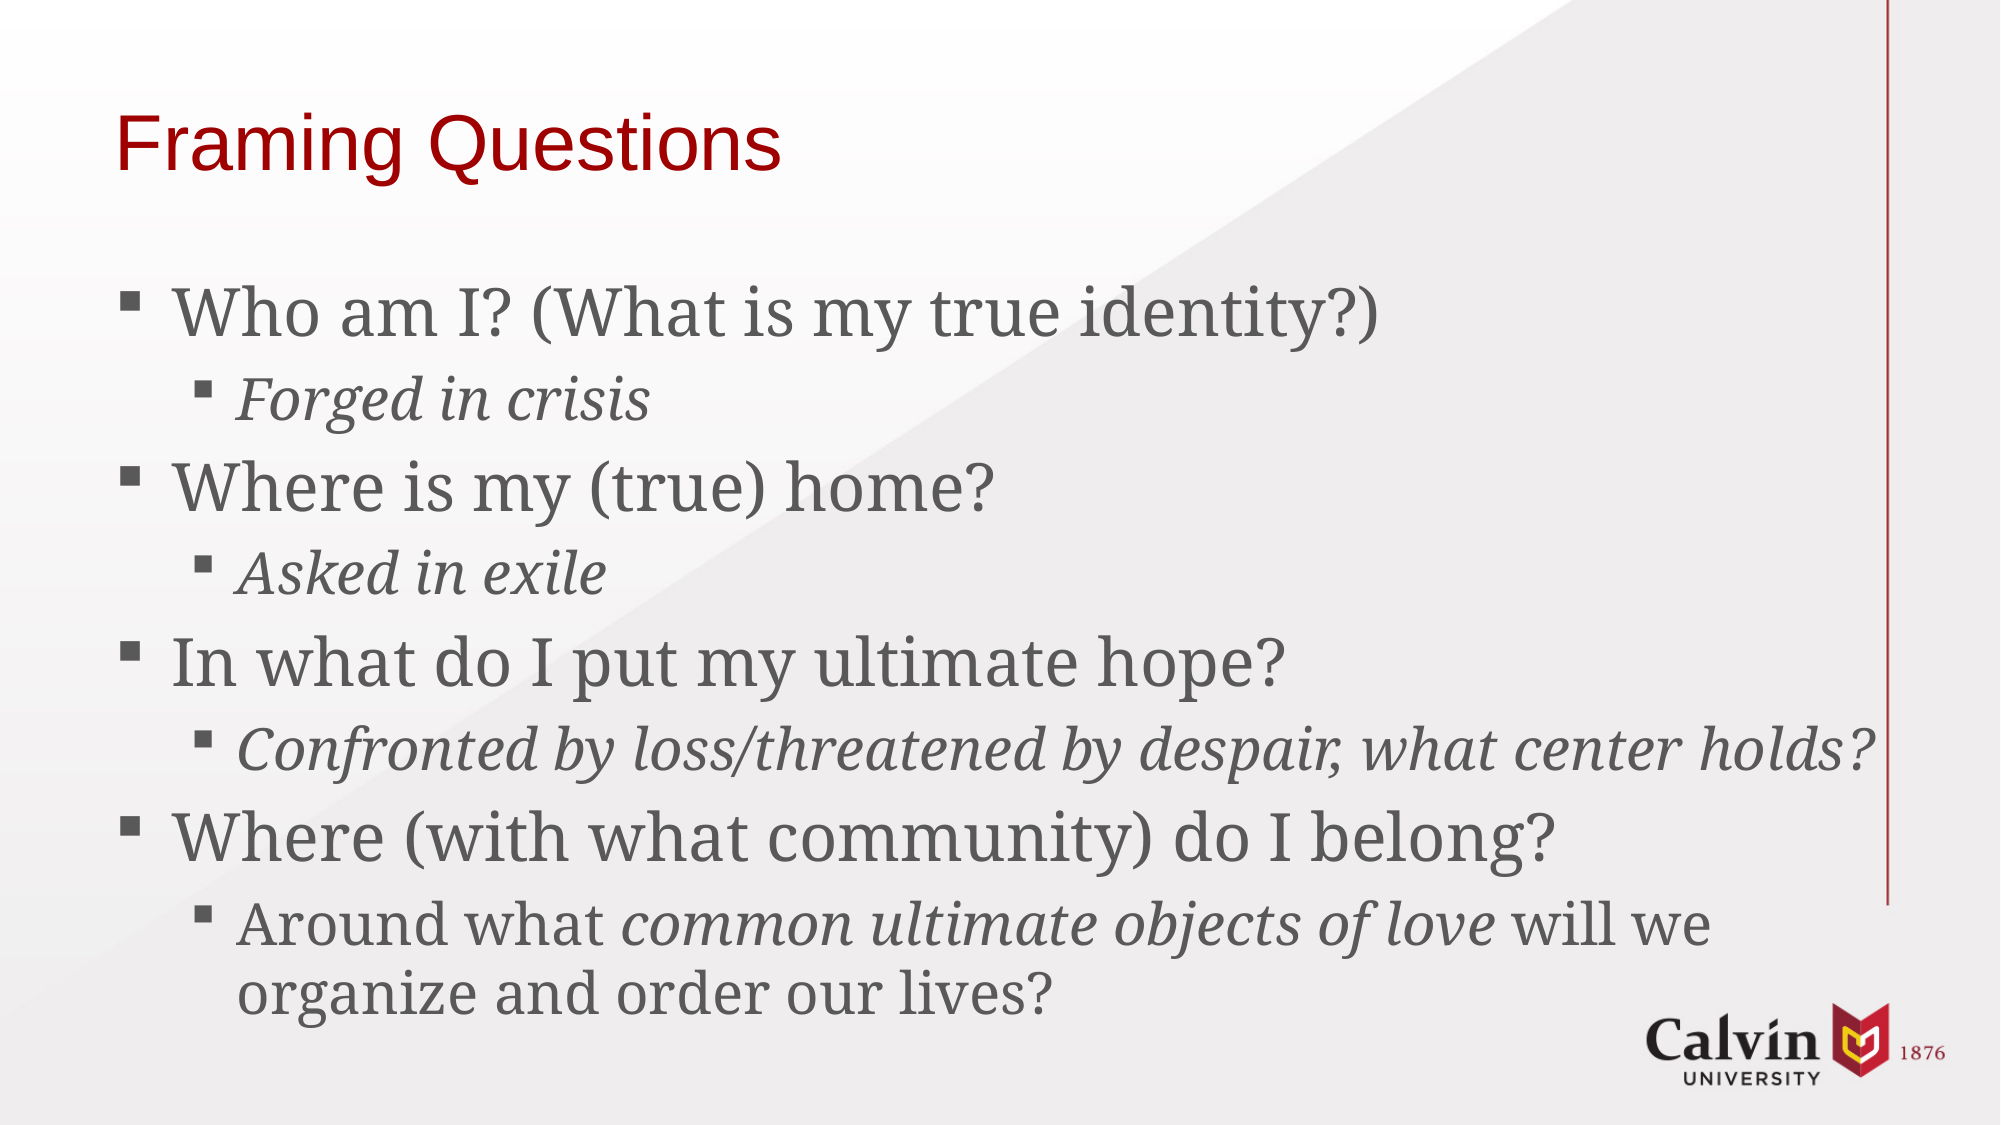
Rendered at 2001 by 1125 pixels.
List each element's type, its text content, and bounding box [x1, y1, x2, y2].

list Who am I? (What is my true identity?) Forged in crisis Where is my (true) home? Asked in exile In what do I put my ultimate hope? Confronted by loss/threatened by despair, what center holds? Where (with what community) do I belong? Around what common ultimate objects of love will we organize and order our lives? [99, 262, 1900, 1005]
title Framing Questions [99, 45, 1900, 233]
picture [0, 0, 2001, 1125]
